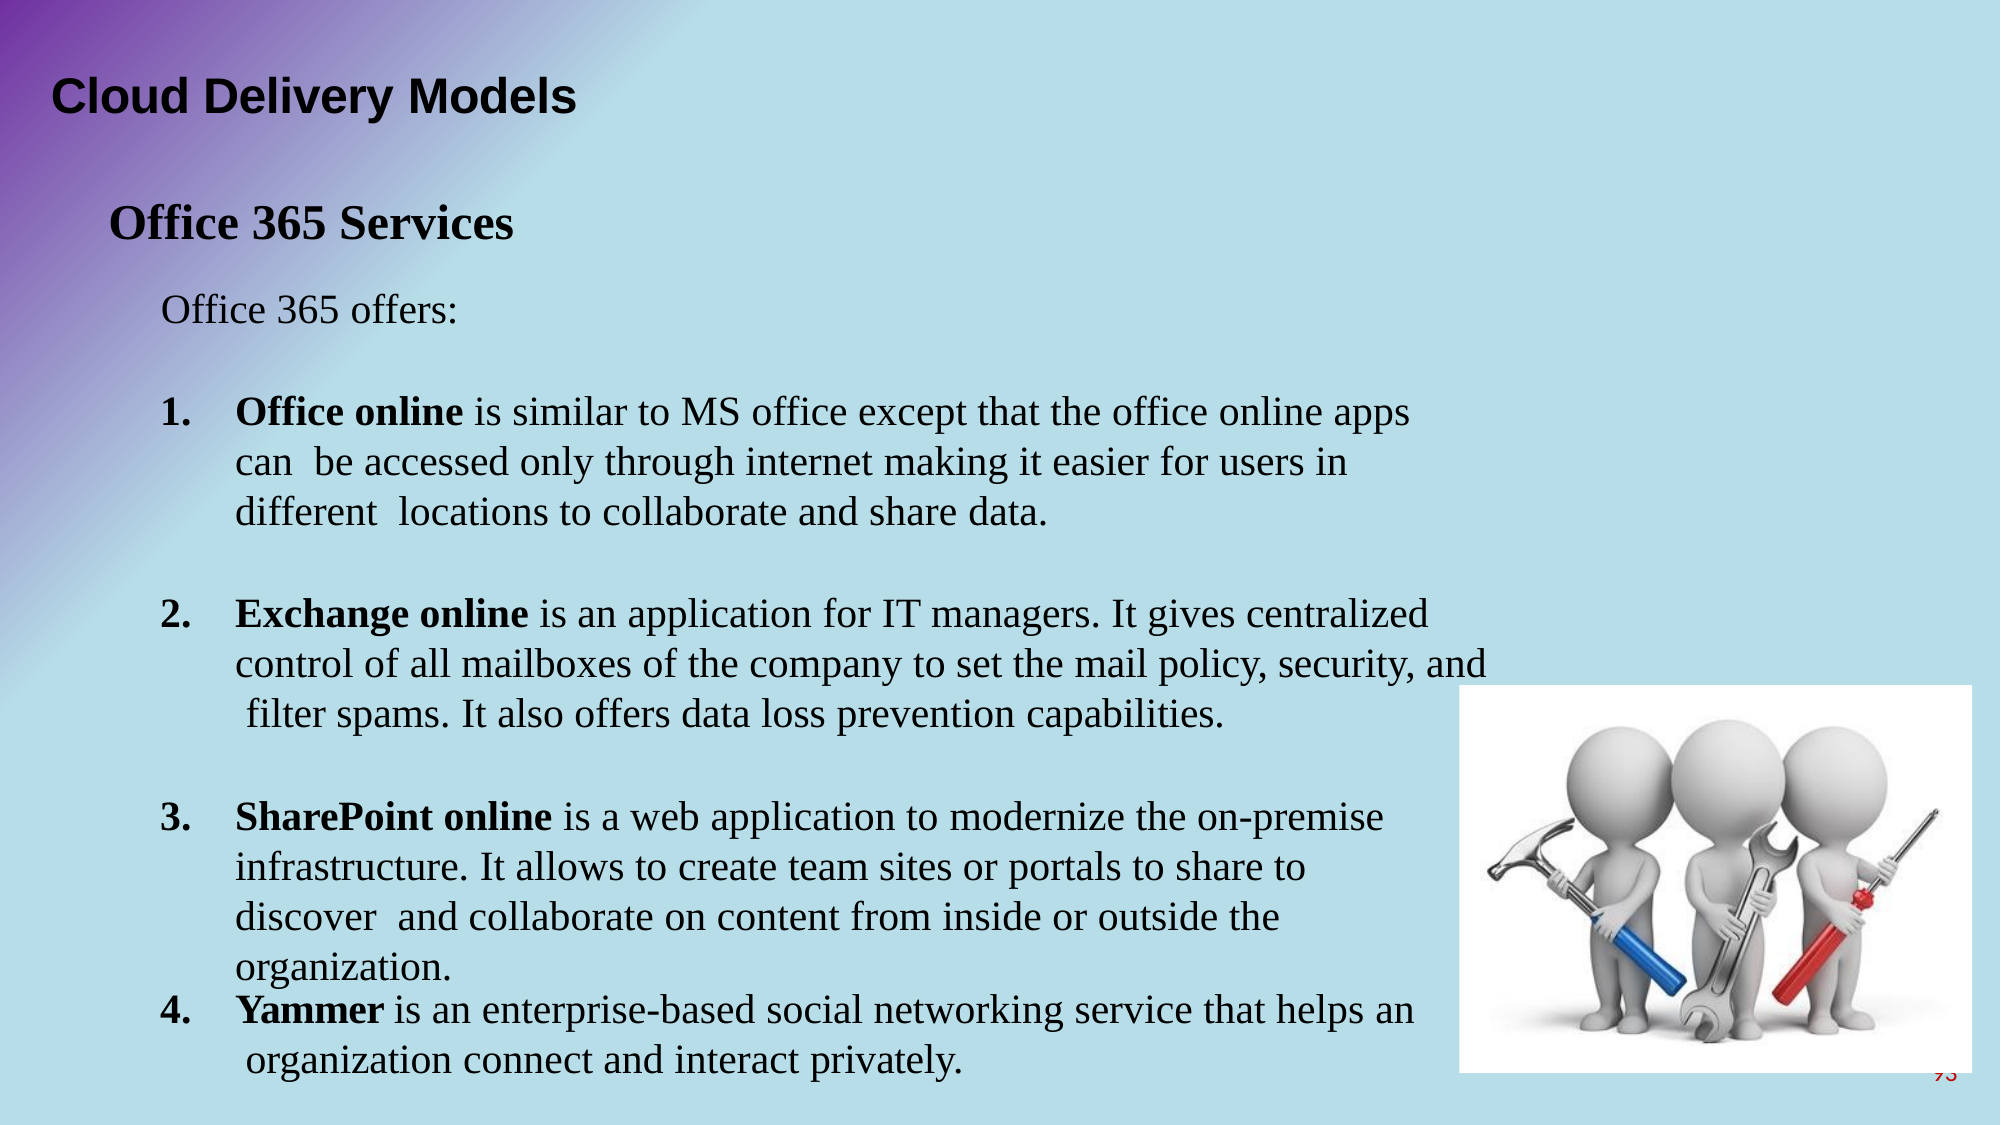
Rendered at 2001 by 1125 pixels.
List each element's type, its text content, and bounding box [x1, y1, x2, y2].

text_box Office 365 Services Office 365 offers: Office online is similar to MS office except that the office online apps can be accessed only through internet making it easier for users in different locations to collaborate and share data. Exchange online is an application for IT managers. It gives centralized control of all mailboxes of the company to set the mail policy, security, and filter spams. It also offers data loss prevention capabilities. SharePoint online is a web application to modernize the on-premise infrastructure. It allows to create team sites or portals to share to discover and collaborate on content from inside or outside the organization. [105, 187, 1490, 989]
text_box [1459, 685, 1973, 1073]
text_box 93 [1930, 1073, 1960, 1087]
title Cloud Delivery Models [48, 61, 581, 251]
text_box 4. Yammer is an enterprise-based social networking service that helps an organization connect and interact privately. [158, 980, 1417, 1083]
